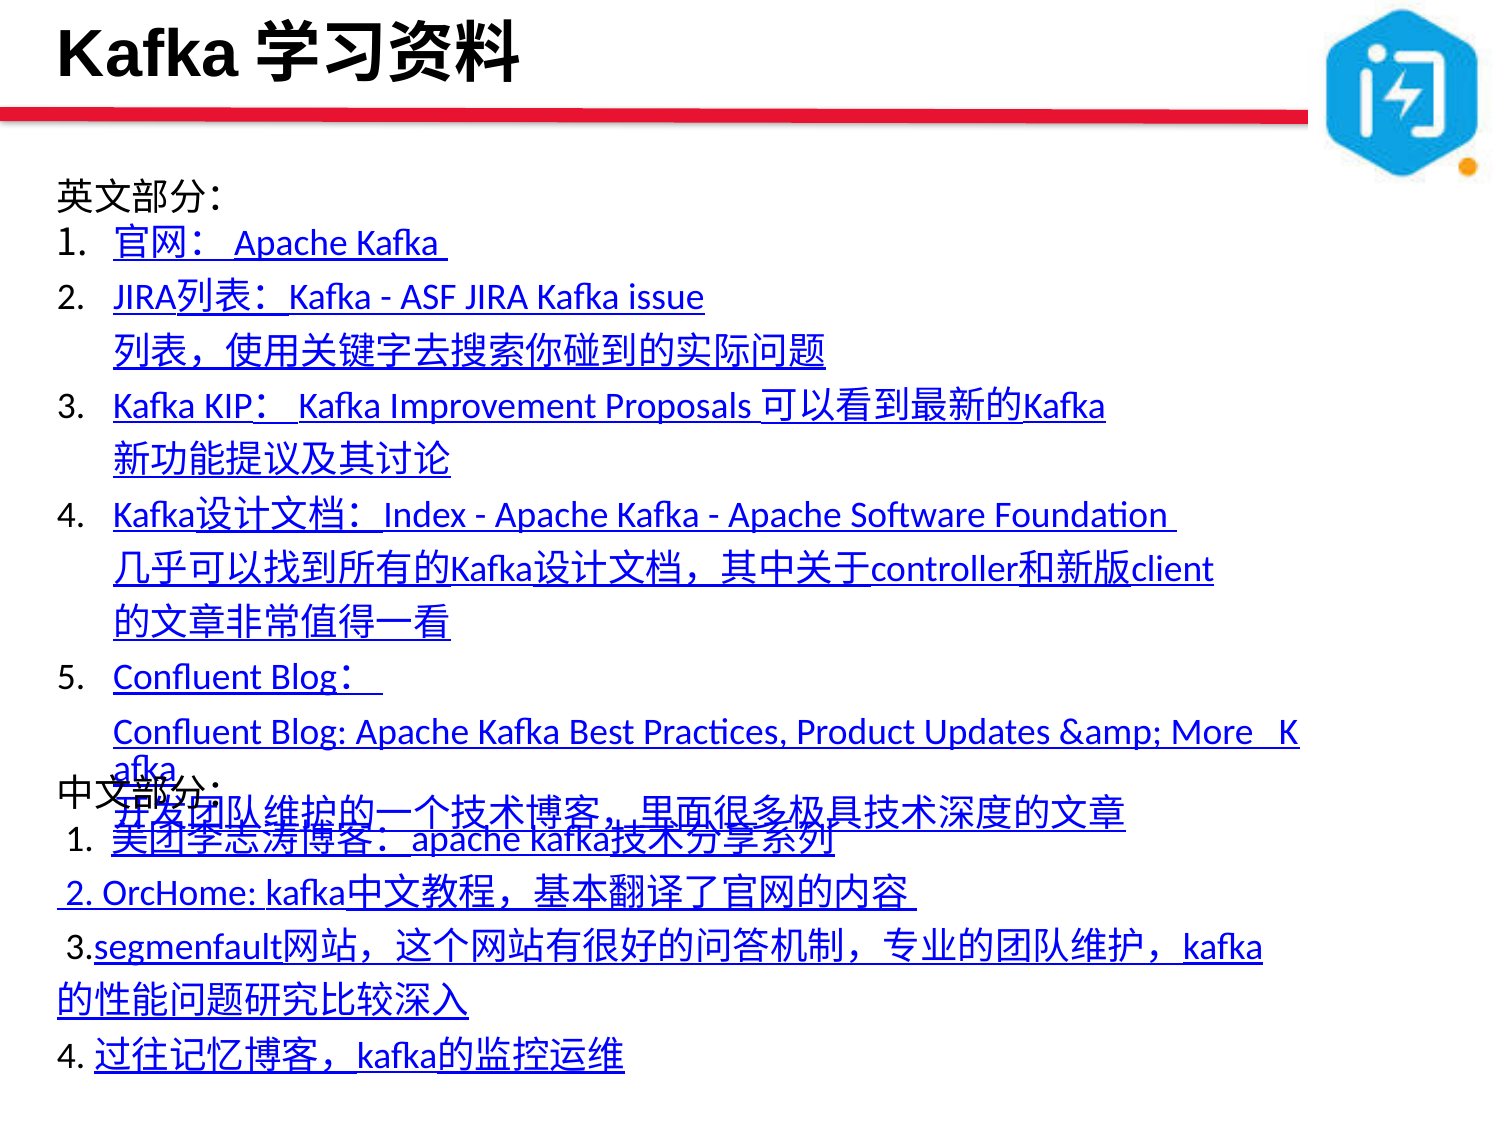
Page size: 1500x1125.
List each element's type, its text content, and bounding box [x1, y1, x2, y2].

text_box Kafka学习资料 [42, 2, 943, 98]
picture [1308, 0, 1497, 188]
text_box 中文部分： 1. 美团李志涛博客：apache kafka技术分享系列 2. OrcHome: kafka中文教程，基本翻译了官网的内容 3.segmenfault网站，这个网站有很好的问答机制，专业的团队维护，kafka的性能问题研究比较深入 4.过往记忆博客，kafka的监控运维 [42, 761, 1344, 1093]
text_box 英文部分： 官网： Apache Kafka JIRA列表：Kafka - ASF JIRA Kafka issue列表，使用关键字去搜索你碰到的实际问题 Kafka KIP： Kafka Improvement Proposals 可以看到最新的Kafka新功能提议及其讨论 Kafka设计文档：Index - Apache Kafka - Apache Software Foundation 几乎可以找到所有的Kafka设计文档，其中关于controller和新版client的文章非常值得一看 Confluent Blog： Confluent Blog: Apache Kafka Best Practices, Product Updates &amp; More Kafka开发团队维护的一个技术博客，里面很多极具技术深度的文章 [42, 165, 1316, 761]
